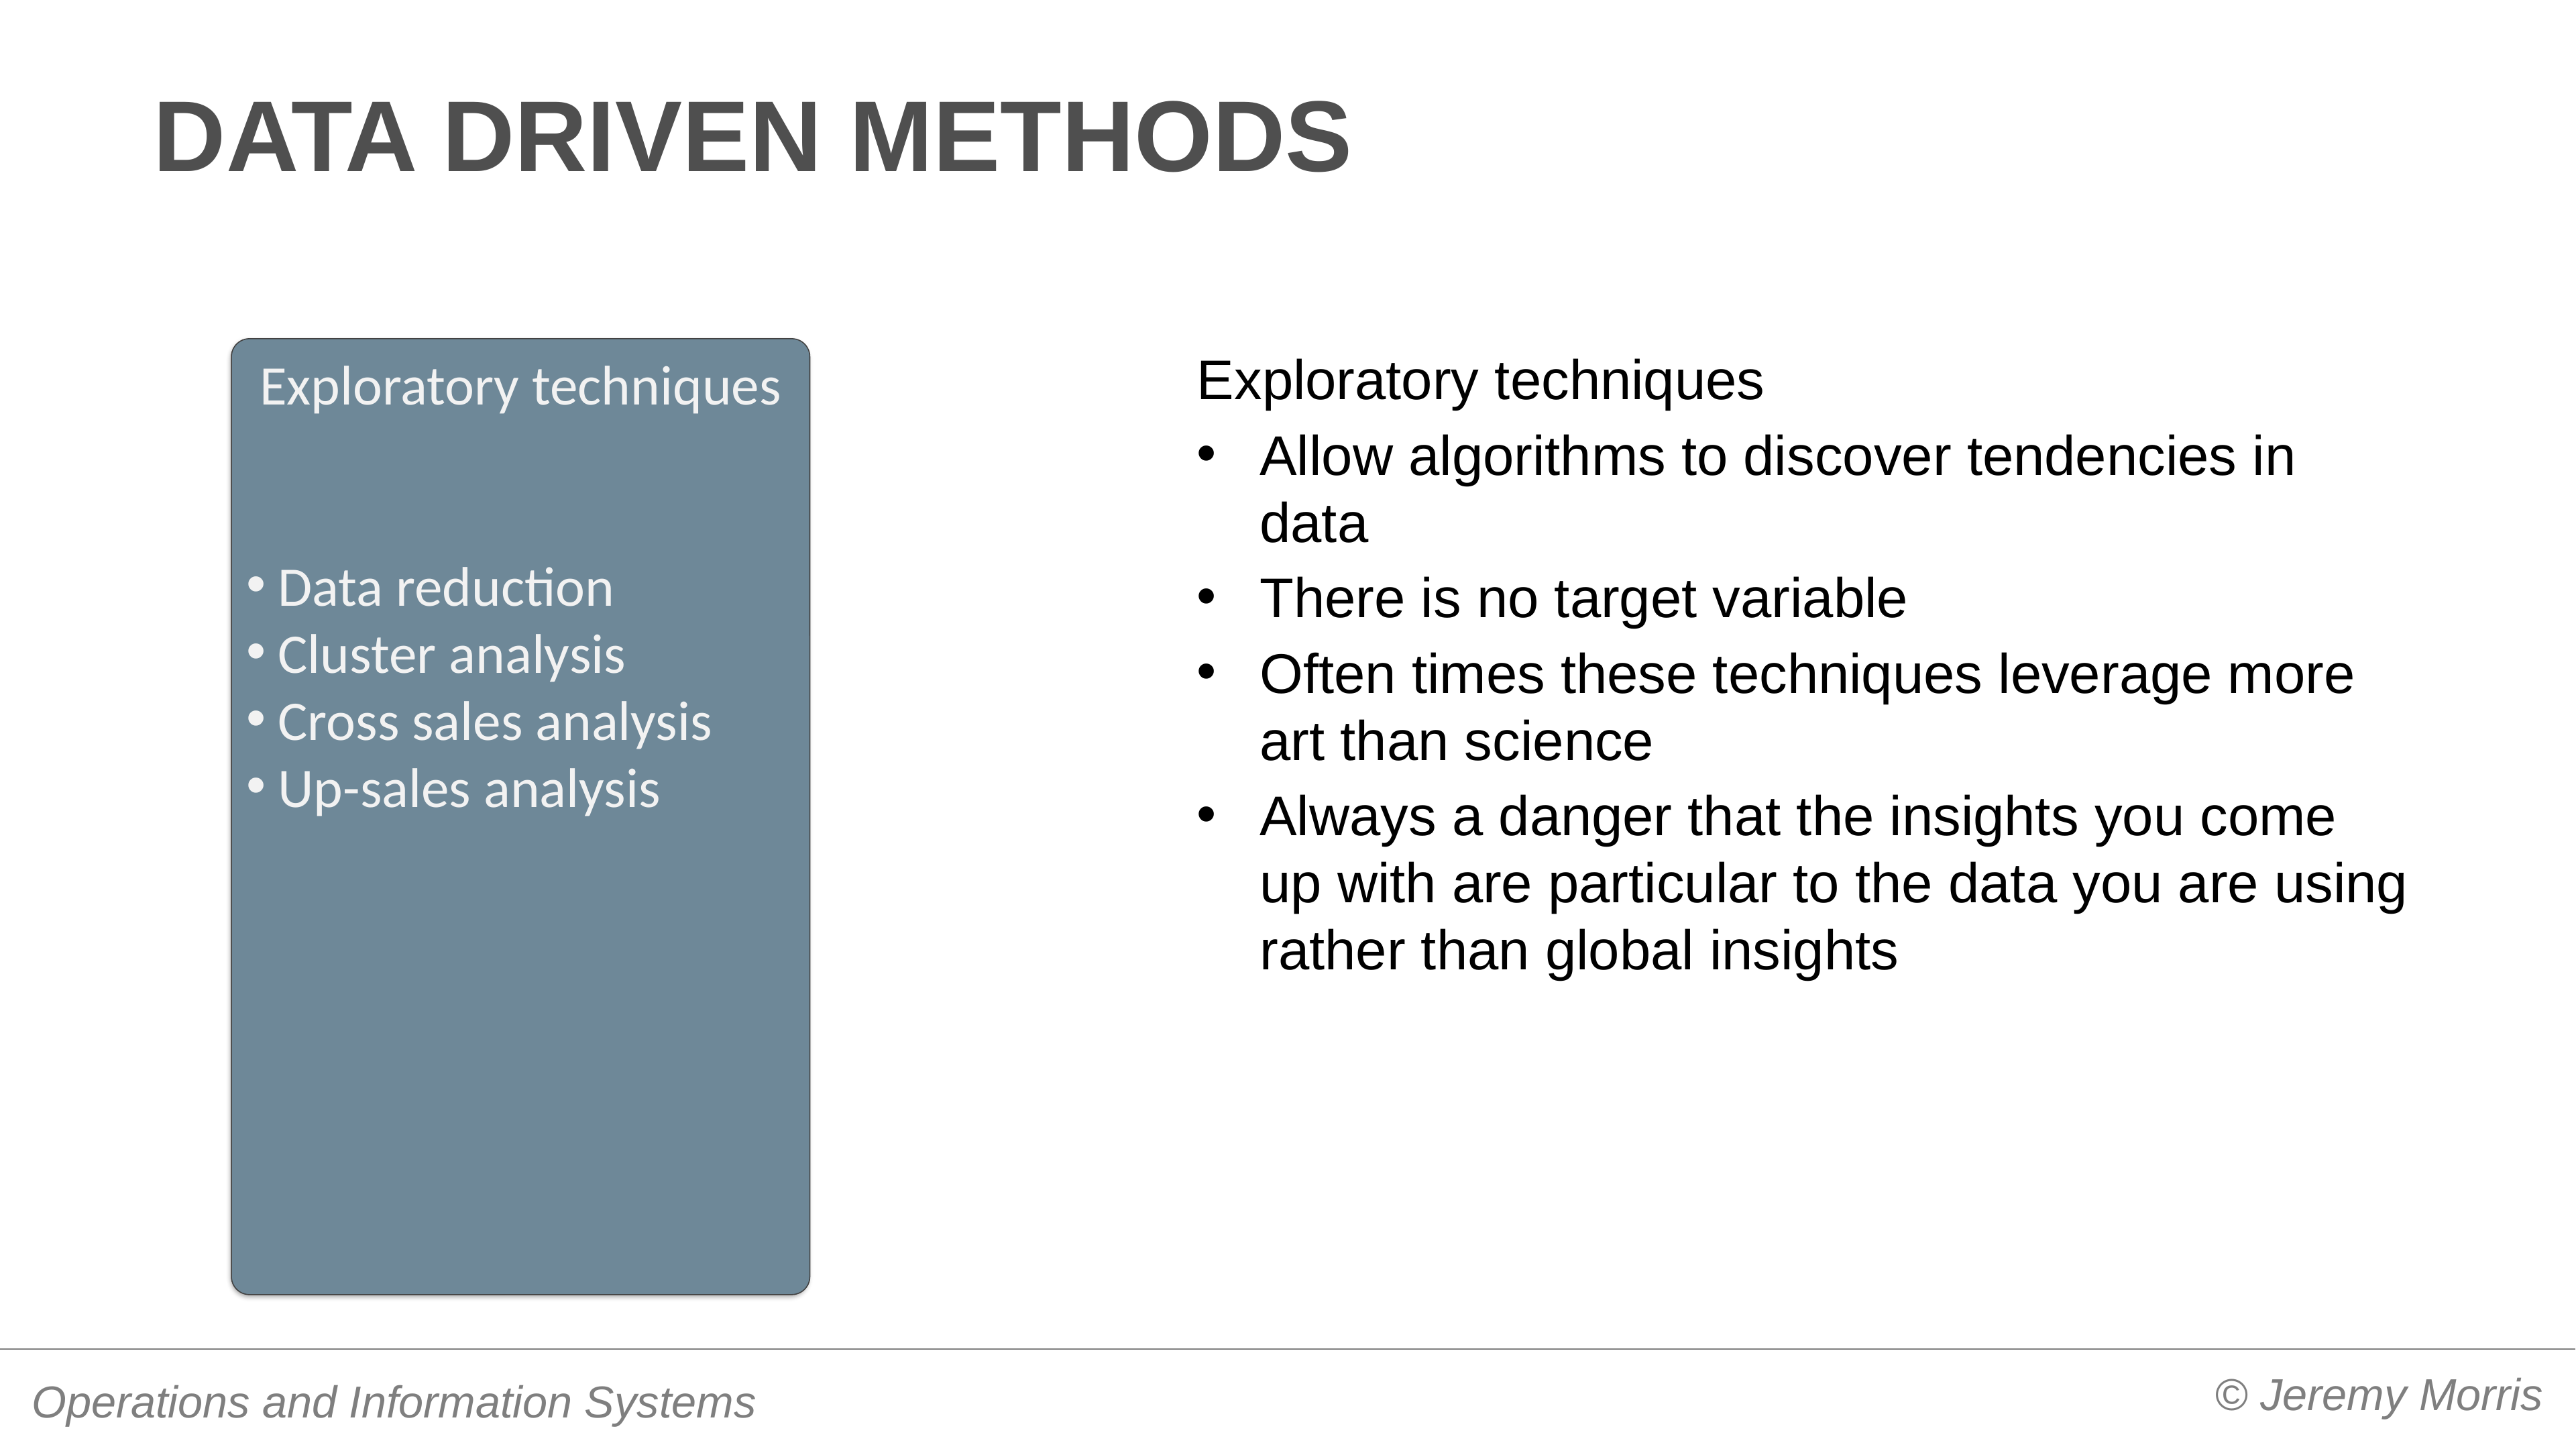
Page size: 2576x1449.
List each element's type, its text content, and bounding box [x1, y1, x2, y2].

text_box Exploratory techniques Data reduction Cluster analysis Cross sales analysis Up-sales analysis [231, 338, 811, 1295]
text_box Exploratory techniques Allow algorithms to discover tendencies in data There is no target variable Often times these techniques leverage more art than science Always a danger that the insights you come up with are particular to the data you are using rather than global insights [1187, 338, 2420, 986]
title Data driven methods [128, 53, 2447, 204]
